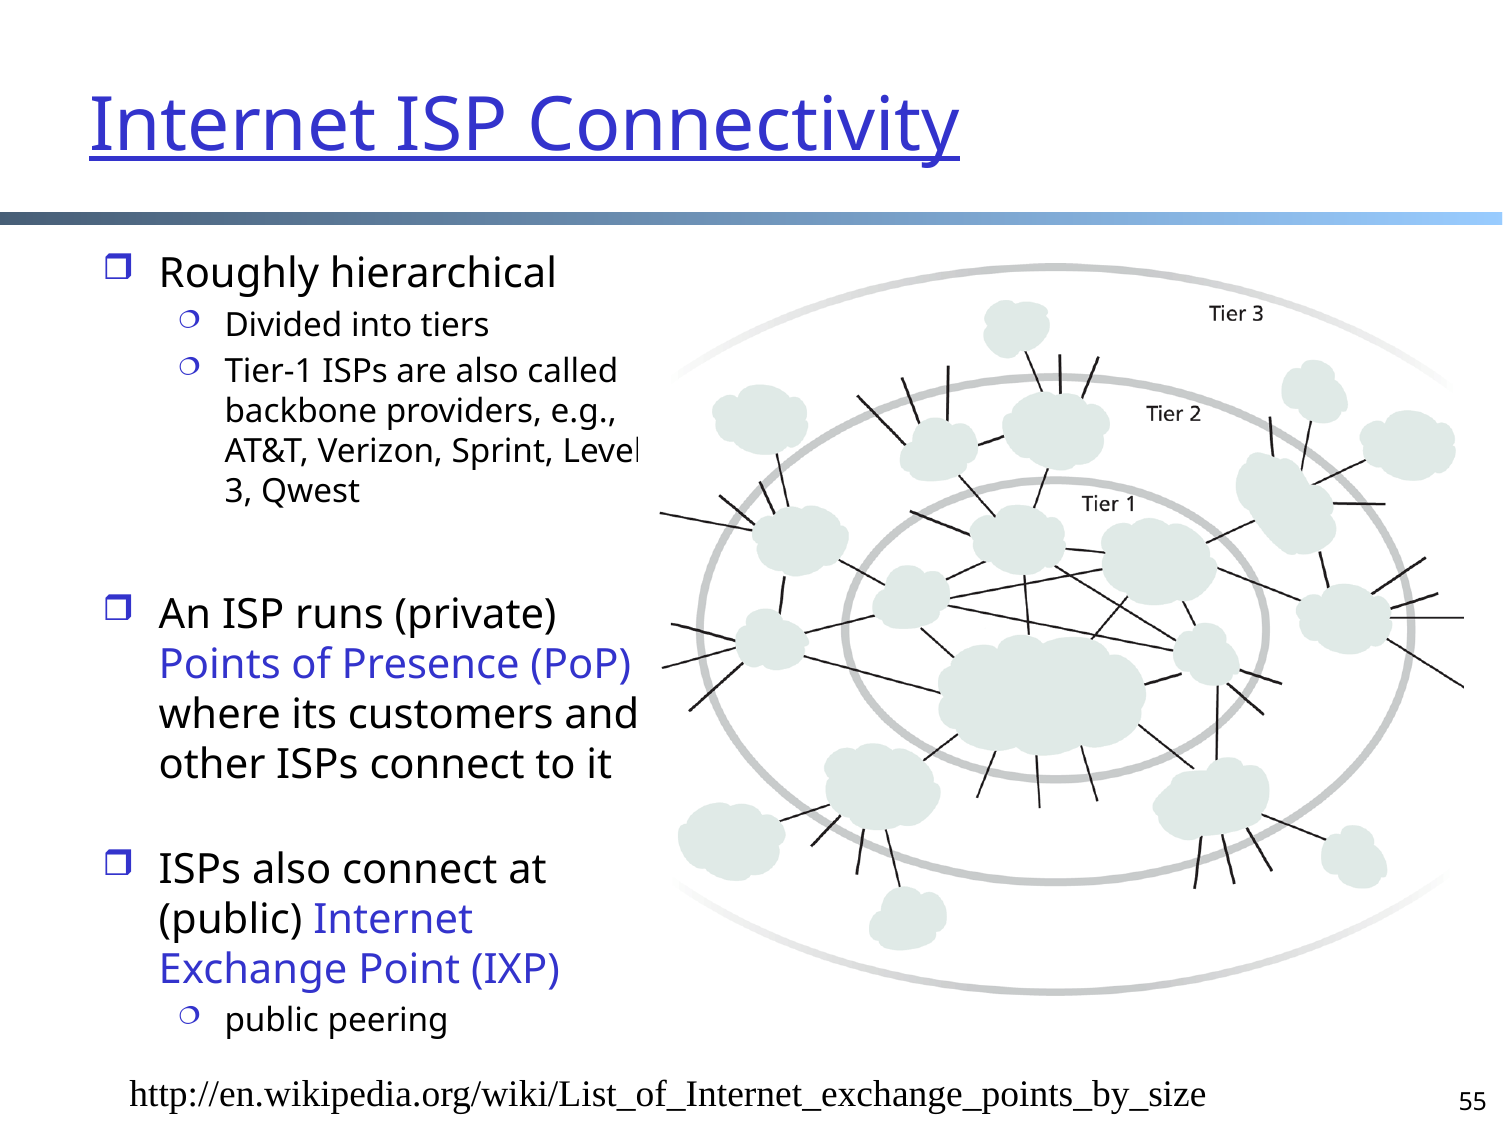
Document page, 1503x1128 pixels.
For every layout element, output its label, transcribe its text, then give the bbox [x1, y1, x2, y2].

title Internet ISP Connectivity [74, 26, 1352, 215]
list Roughly hierarchical Divided into tiers Tier-1 ISPs are also called backbone providers, e.g., AT&T, Verizon, Sprint, Level 3, Qwest An ISP runs (private) Points of Presence (PoP) where its customers and other ISPs connect to it ISPs also connect at (public) Internet Exchange Point (IXP) public peering [87, 238, 664, 1077]
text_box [638, 263, 1464, 1006]
text_box http://en.wikipedia.org/wiki/List_of_Internet_exchange_points_by_size [114, 1061, 1223, 1122]
slide_number 55 [1151, 1051, 1503, 1128]
